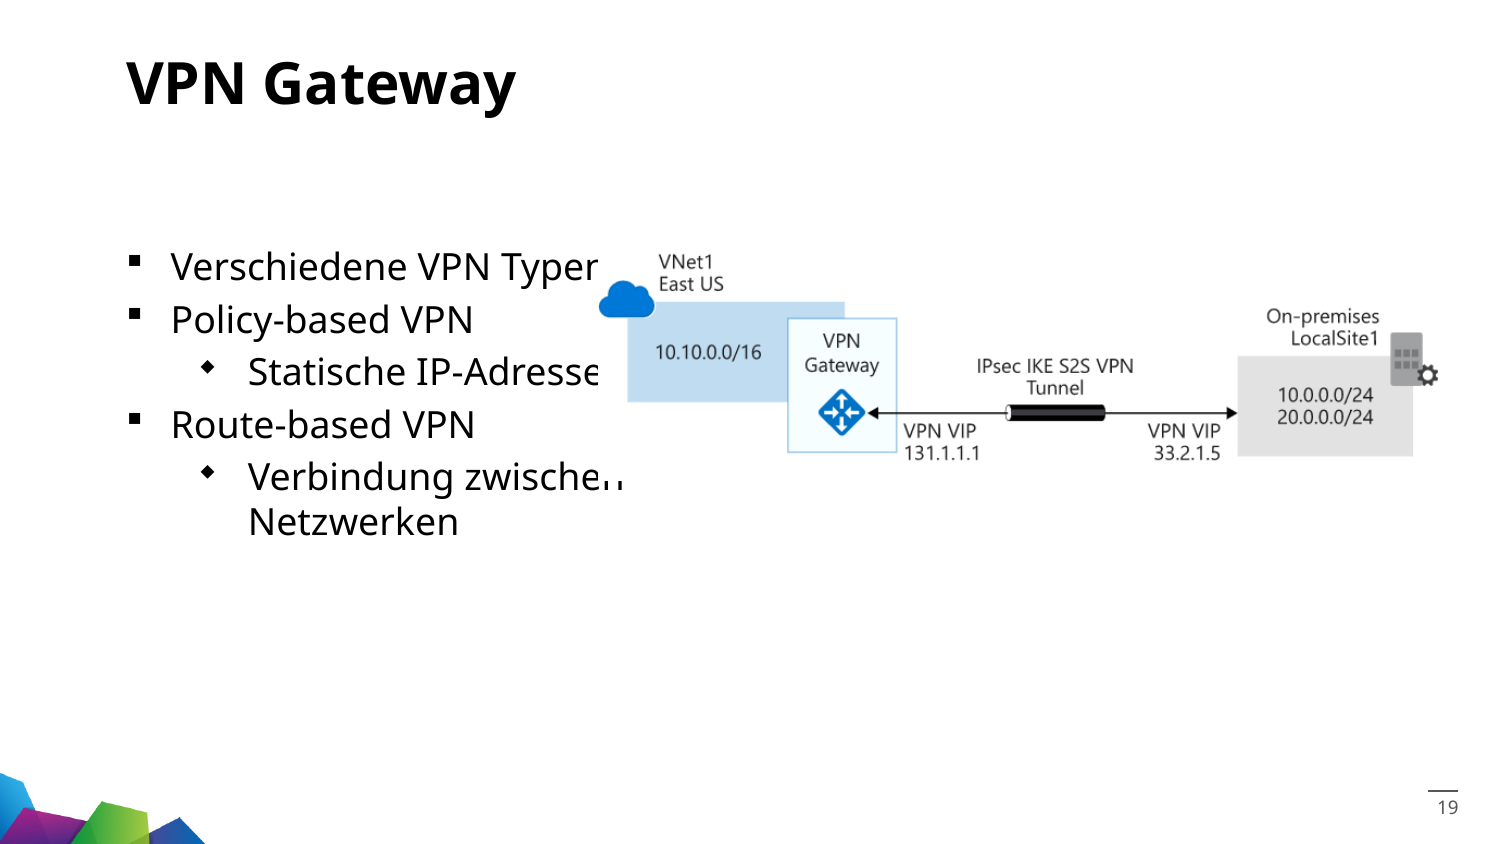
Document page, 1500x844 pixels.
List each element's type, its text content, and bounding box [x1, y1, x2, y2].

list Verschiedene VPN Typen Policy-based VPN Statische IP-Adressen Route-based VPN Verbindung zwischen Netzwerken [111, 235, 732, 756]
picture [0, 767, 207, 844]
picture [598, 231, 1450, 481]
title VPN Gateway [111, 38, 1390, 124]
